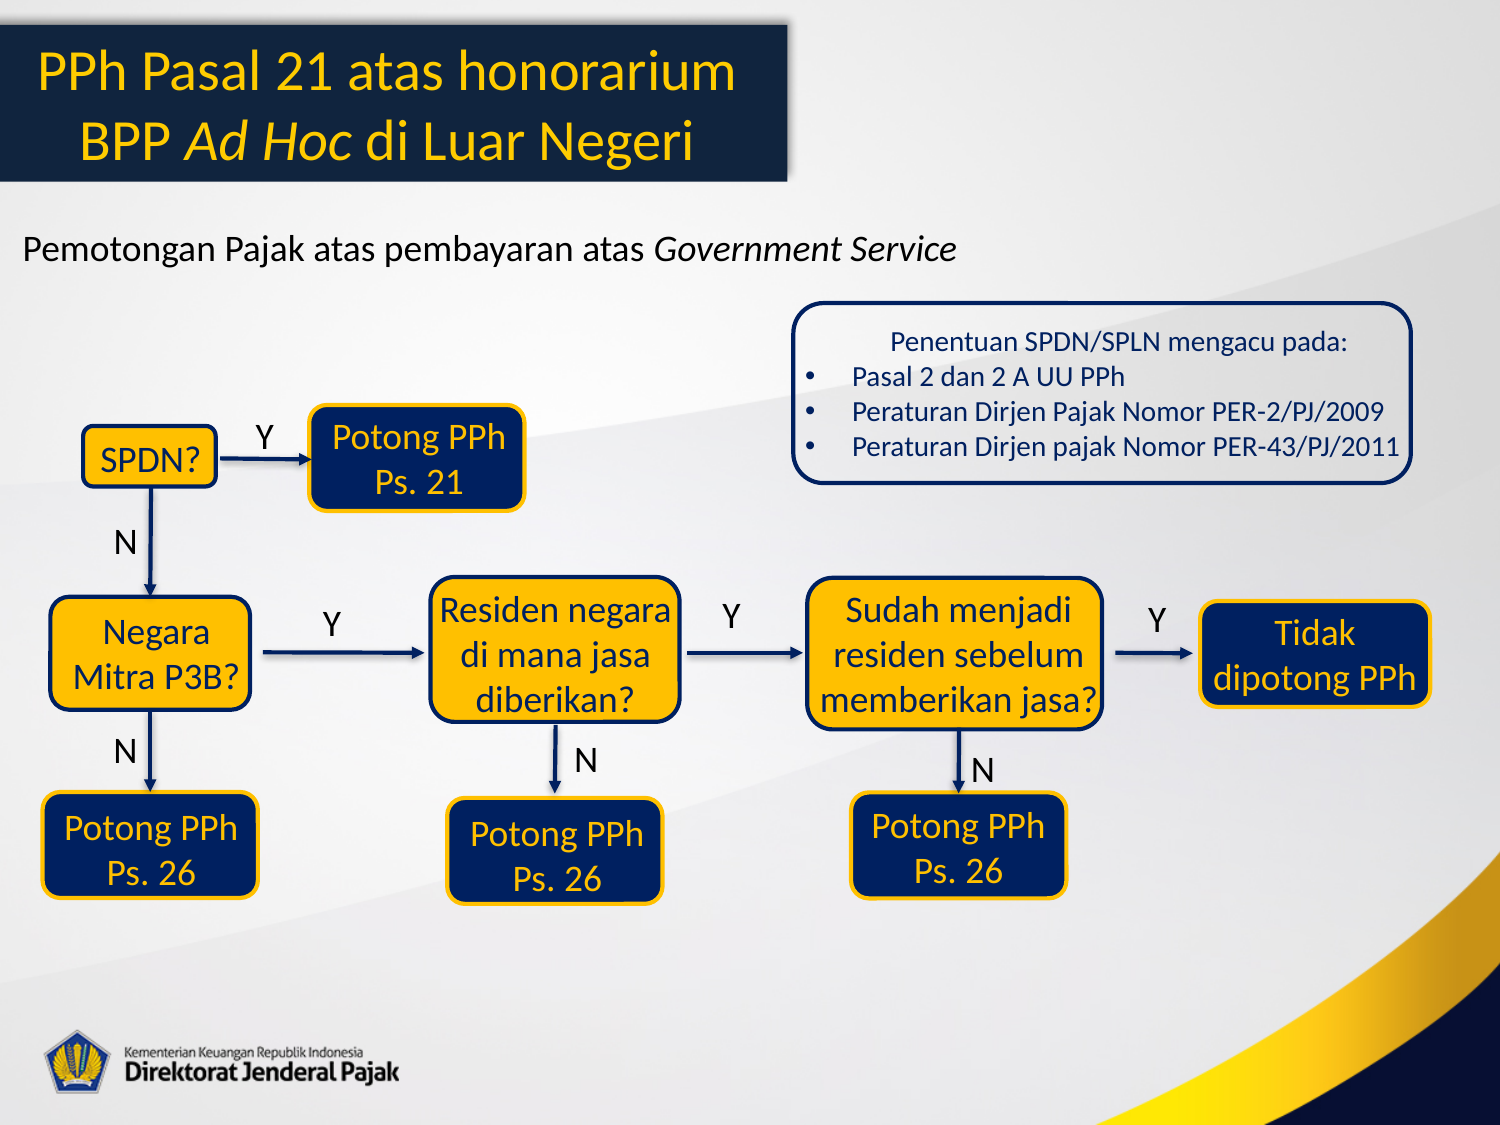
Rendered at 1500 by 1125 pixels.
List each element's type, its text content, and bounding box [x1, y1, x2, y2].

text_box Y [240, 404, 289, 456]
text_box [424, 576, 688, 730]
text_box [796, 300, 1408, 315]
picture [0, 0, 1500, 1125]
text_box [82, 425, 218, 489]
text_box [796, 470, 1409, 486]
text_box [850, 792, 1067, 900]
text_box N [965, 738, 1011, 790]
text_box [306, 403, 532, 512]
text_box Penentuan SPDN/SPLN mengacu pada: Pasal 2 dan 2 A UU PPh Peraturan Dirjen Pajak Nomor PER-2/PJ/2009 Peraturan Dirjen pajak Nomor PER-43/PJ/2011 [790, 315, 1449, 470]
text_box N [561, 738, 614, 788]
text_box Y [1133, 587, 1182, 647]
text_box N [98, 719, 145, 778]
text_box Y [308, 591, 357, 651]
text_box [42, 791, 259, 902]
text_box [446, 797, 663, 908]
text_box N [98, 509, 144, 570]
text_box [802, 577, 1116, 730]
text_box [1192, 600, 1438, 708]
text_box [50, 596, 264, 710]
text_box PPh Pasal 21 atas honorarium BPP Ad Hoc di Luar Negeri [0, 24, 788, 182]
text_box Y [707, 583, 756, 643]
text_box Pemotongan Pajak atas pembayaran atas Government Service [7, 217, 973, 277]
